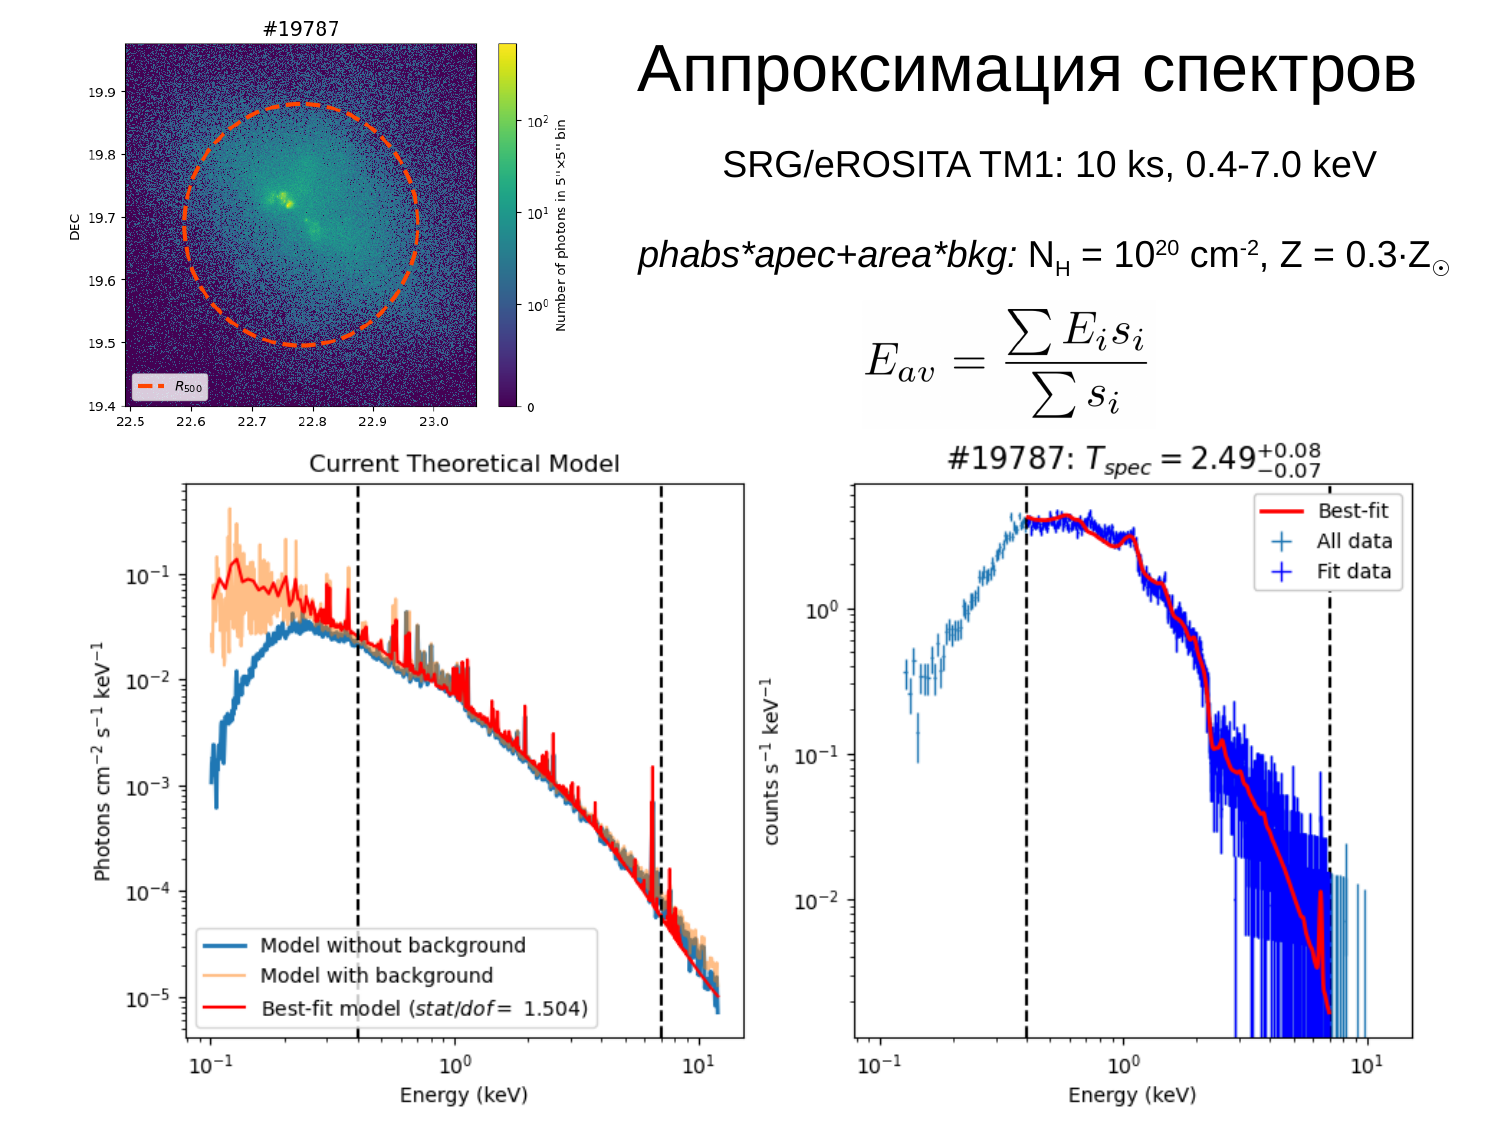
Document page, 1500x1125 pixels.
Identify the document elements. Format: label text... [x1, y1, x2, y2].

text_box SRG/eROSITA TM1: 10 ks, 0.4-7.0 keV phabs*apec+area*bkg: NH = 1020 cm-2, Z = 0.3∙Z☉ [599, 87, 1500, 372]
text_box Аппроксимация спектров [615, 0, 1441, 87]
picture [58, 11, 1426, 1121]
